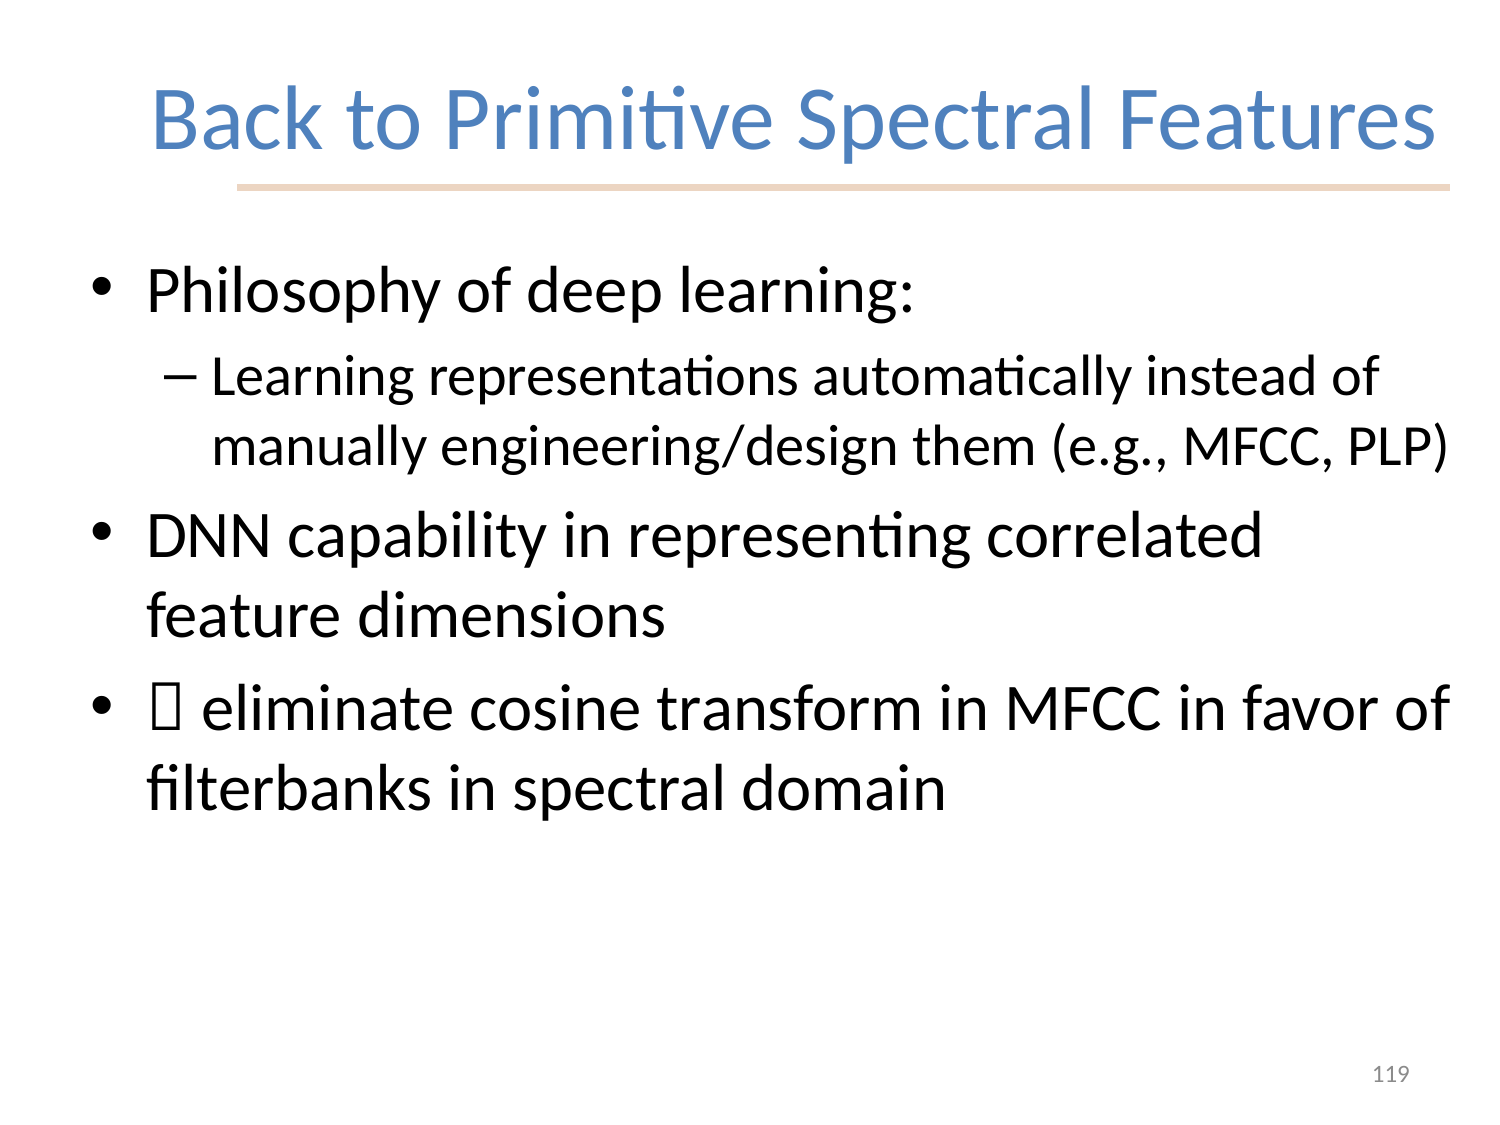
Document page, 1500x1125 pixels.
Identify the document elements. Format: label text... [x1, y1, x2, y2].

slide_number 119 [1074, 1042, 1425, 1103]
title Back to Primitive Spectral Features [120, 19, 1470, 207]
list Philosophy of deep learning: Learning representations automatically instead of manually engineering/design them (e.g., MFCC, PLP) DNN capability in representing correlated feature dimensions  eliminate cosine transform in MFCC in favor of filterbanks in spectral domain [75, 237, 1470, 1061]
